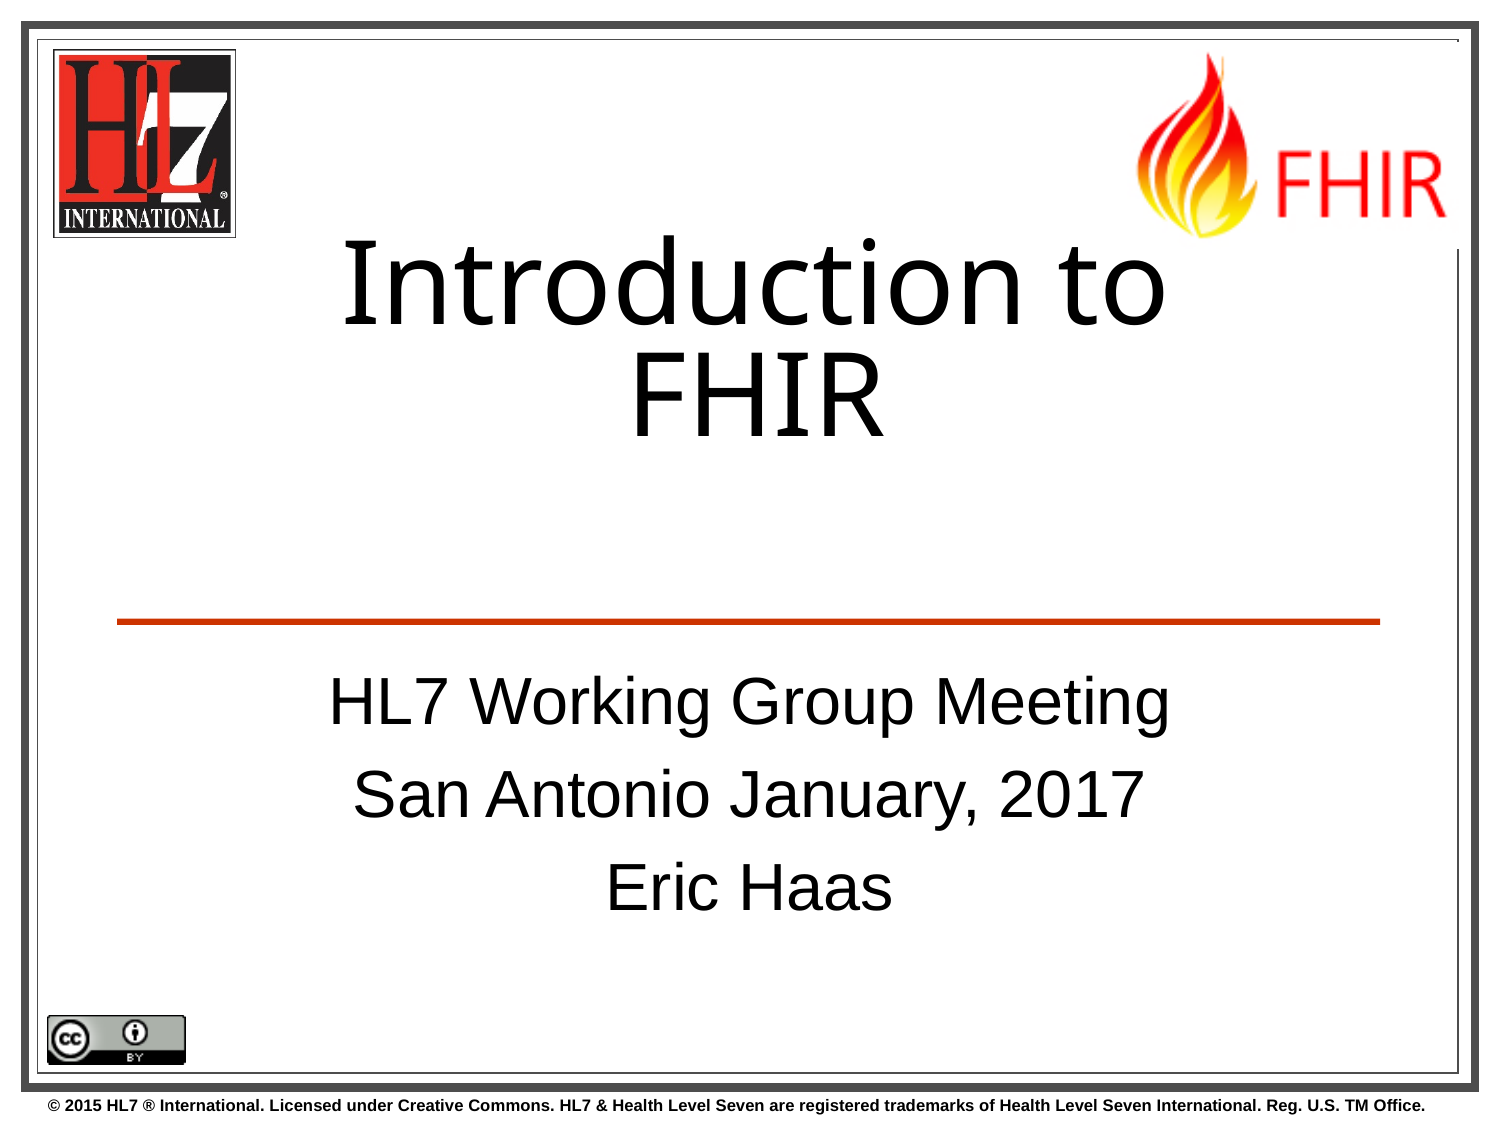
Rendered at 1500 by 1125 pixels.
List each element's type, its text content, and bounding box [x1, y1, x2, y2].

title Introduction to FHIR [200, 137, 1313, 558]
picture [53, 49, 236, 238]
picture [47, 1015, 186, 1065]
subtitle HL7 Working Group Meeting San Antonio January, 2017 Eric Haas [225, 650, 1275, 958]
picture [1125, 42, 1459, 249]
